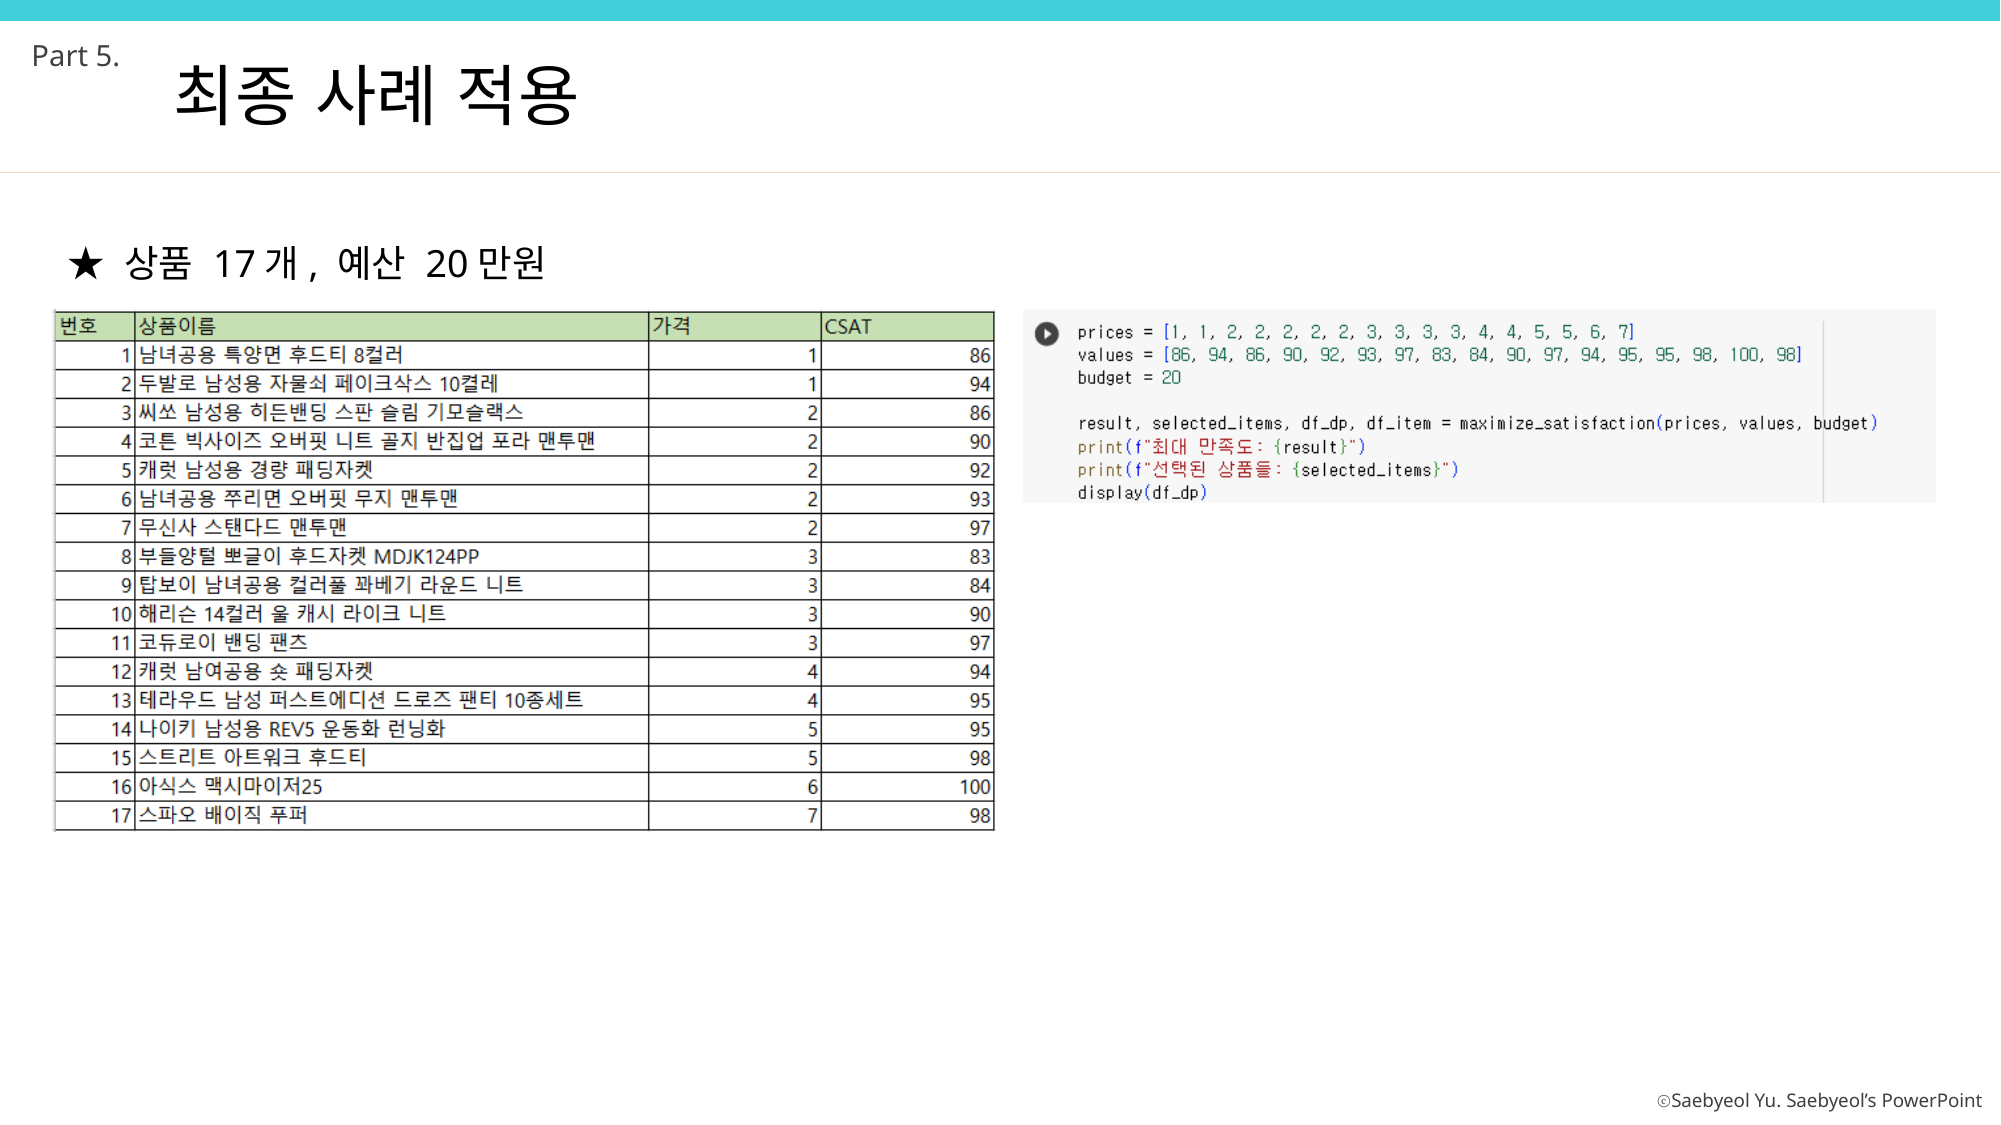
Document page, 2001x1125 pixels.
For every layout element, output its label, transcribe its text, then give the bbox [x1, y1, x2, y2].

picture [1022, 309, 1936, 503]
text_box 최종 사례 적용 [159, 46, 596, 142]
text_box Part 5. [16, 29, 300, 80]
text_box ★ 상품 17개, 예산 20만원 [52, 232, 562, 293]
picture [52, 309, 996, 832]
text_box [0, 0, 2000, 22]
